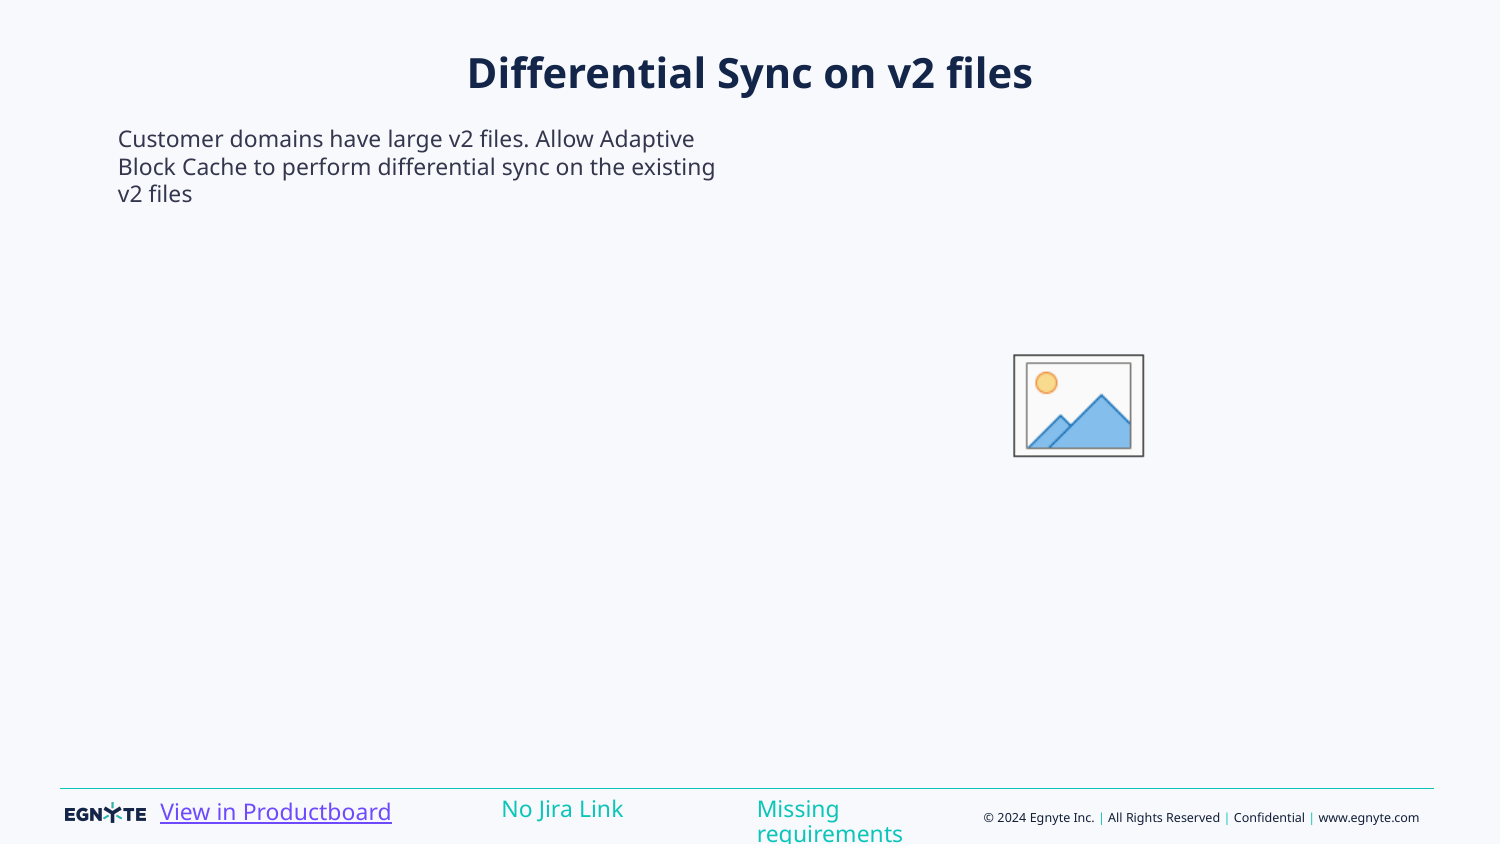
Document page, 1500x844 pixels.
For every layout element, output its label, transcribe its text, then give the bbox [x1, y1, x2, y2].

list View in Productboard [145, 790, 486, 835]
list Customer domains have large v2 files. Allow Adaptive Block Cache to perform differential sync on the existing v2 files [103, 117, 741, 693]
list No Jira Link [486, 790, 741, 835]
picture [761, 119, 1397, 693]
title Differential Sync on v2 files [103, 44, 1397, 106]
list Missing requirements [742, 790, 997, 835]
picture [65, 802, 145, 823]
